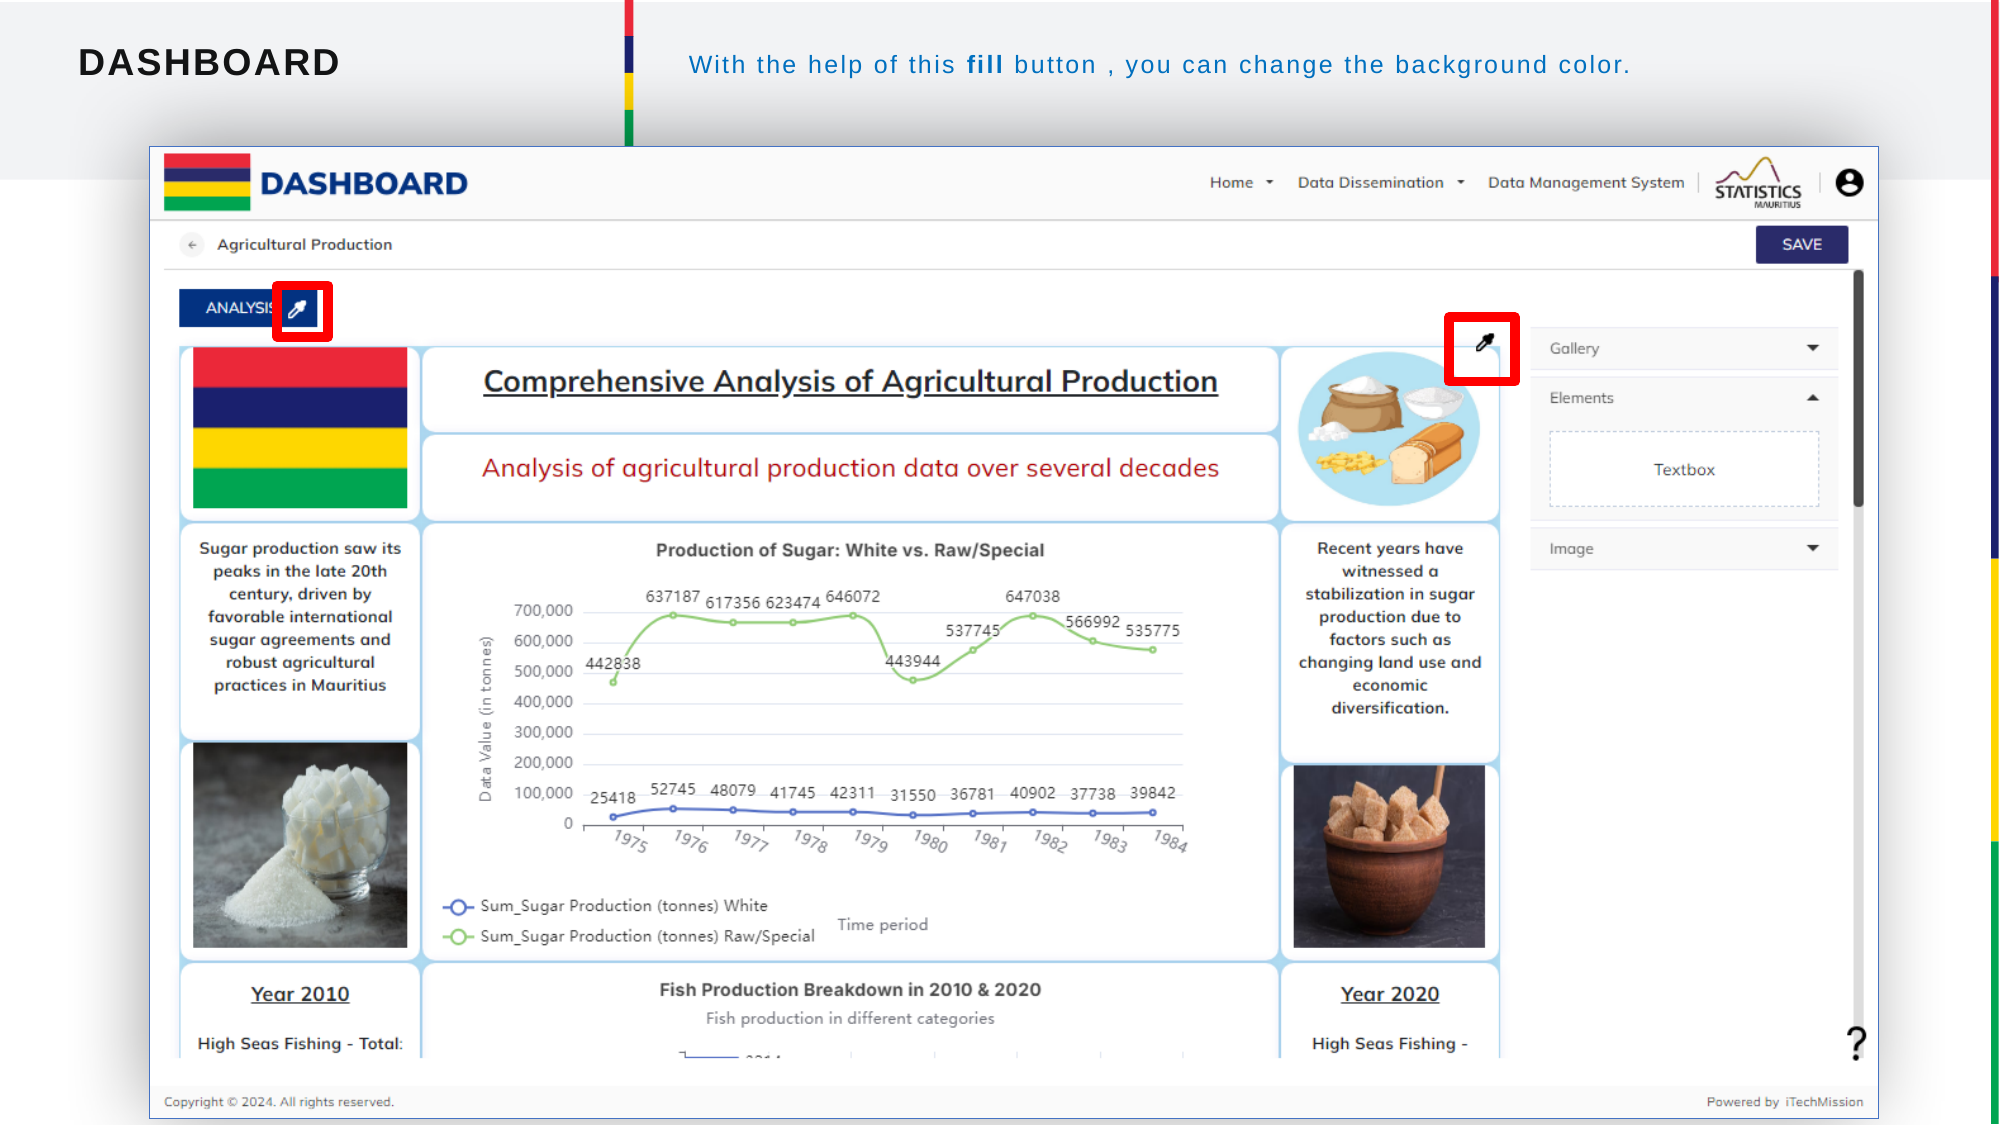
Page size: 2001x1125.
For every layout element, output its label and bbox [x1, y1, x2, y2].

picture [149, 146, 1879, 1119]
text_box [0, 1, 624, 181]
text_box [63, 37, 624, 91]
text_box [624, 0, 634, 146]
text_box [634, 37, 1883, 91]
text_box [1991, 0, 1999, 1124]
text_box [634, 1, 1991, 181]
